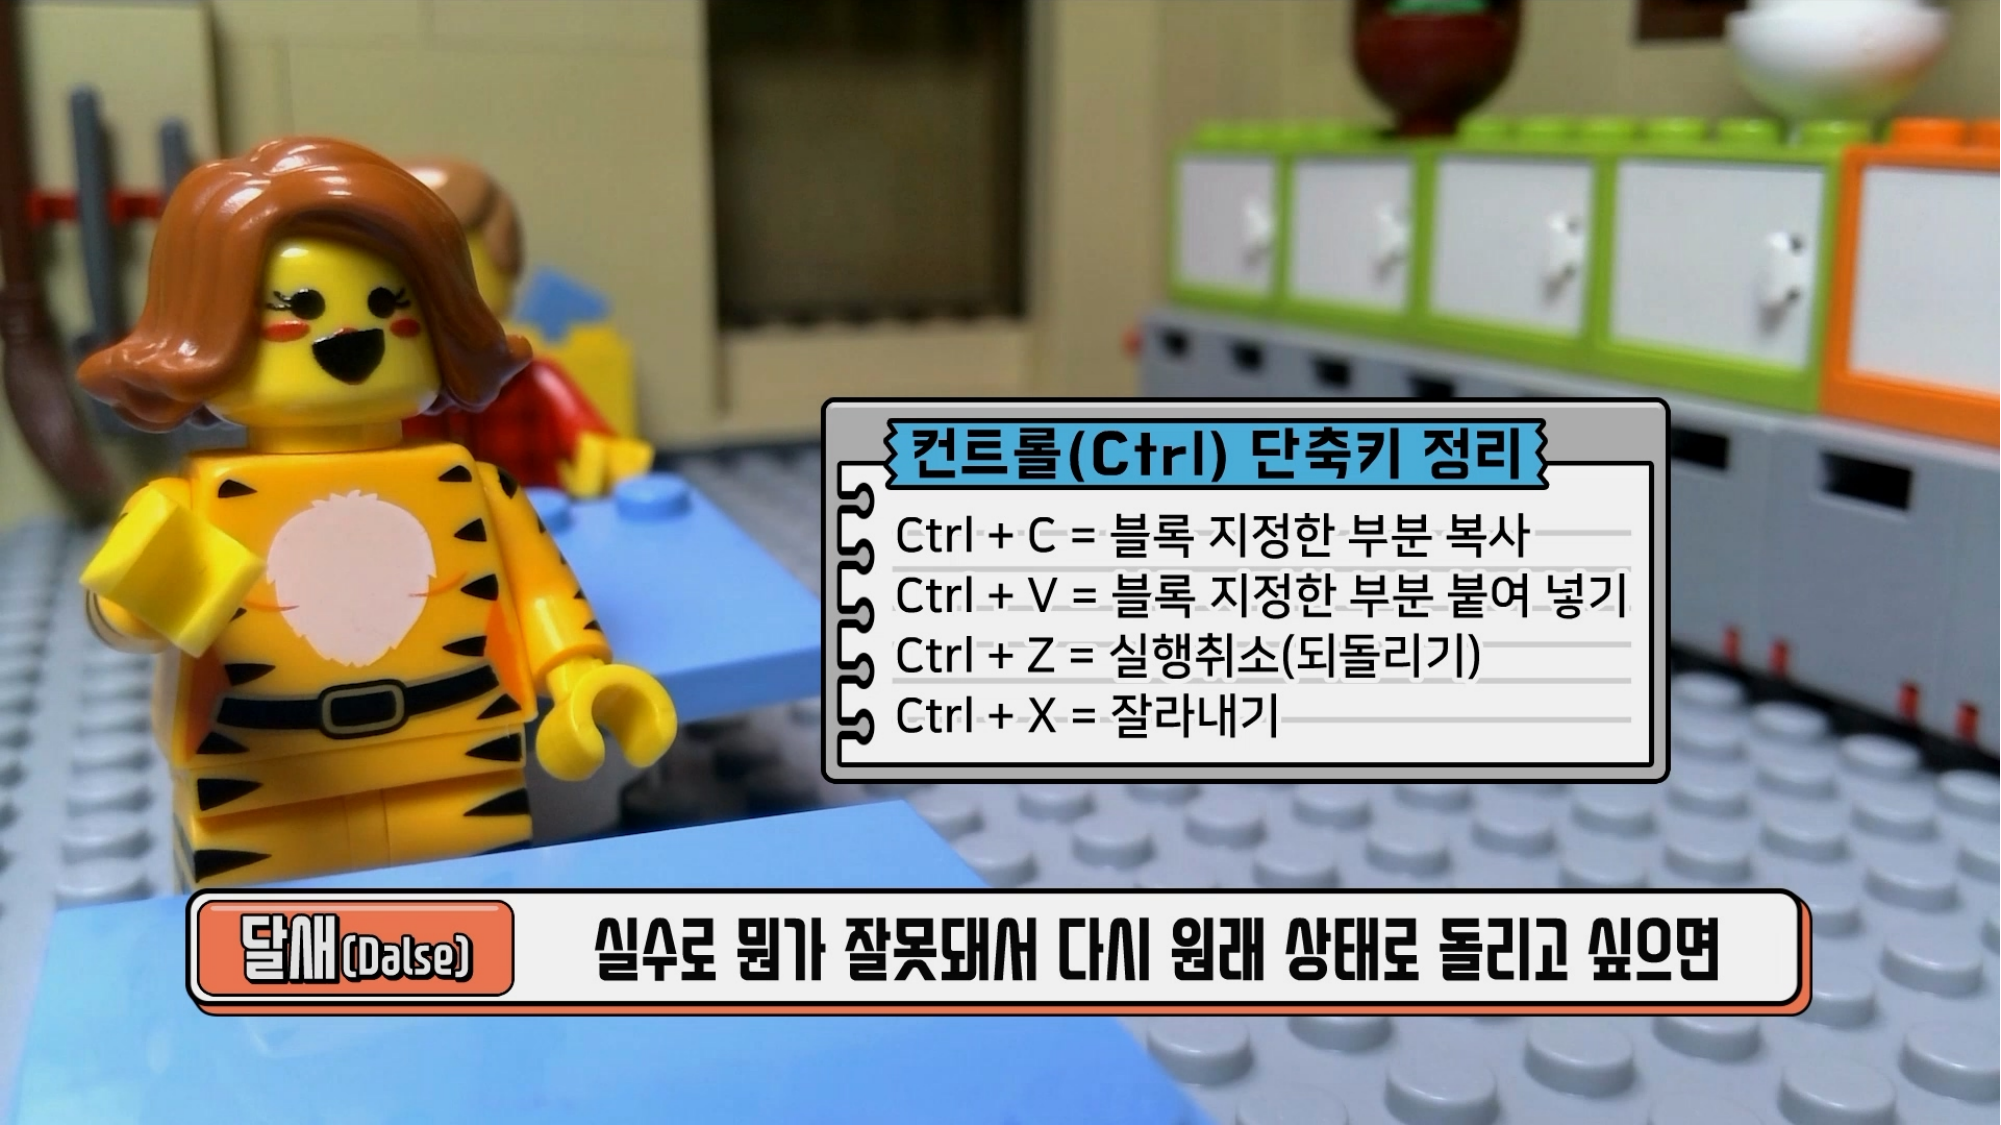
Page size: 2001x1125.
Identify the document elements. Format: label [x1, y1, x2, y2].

list [0, 0, 2000, 1125]
